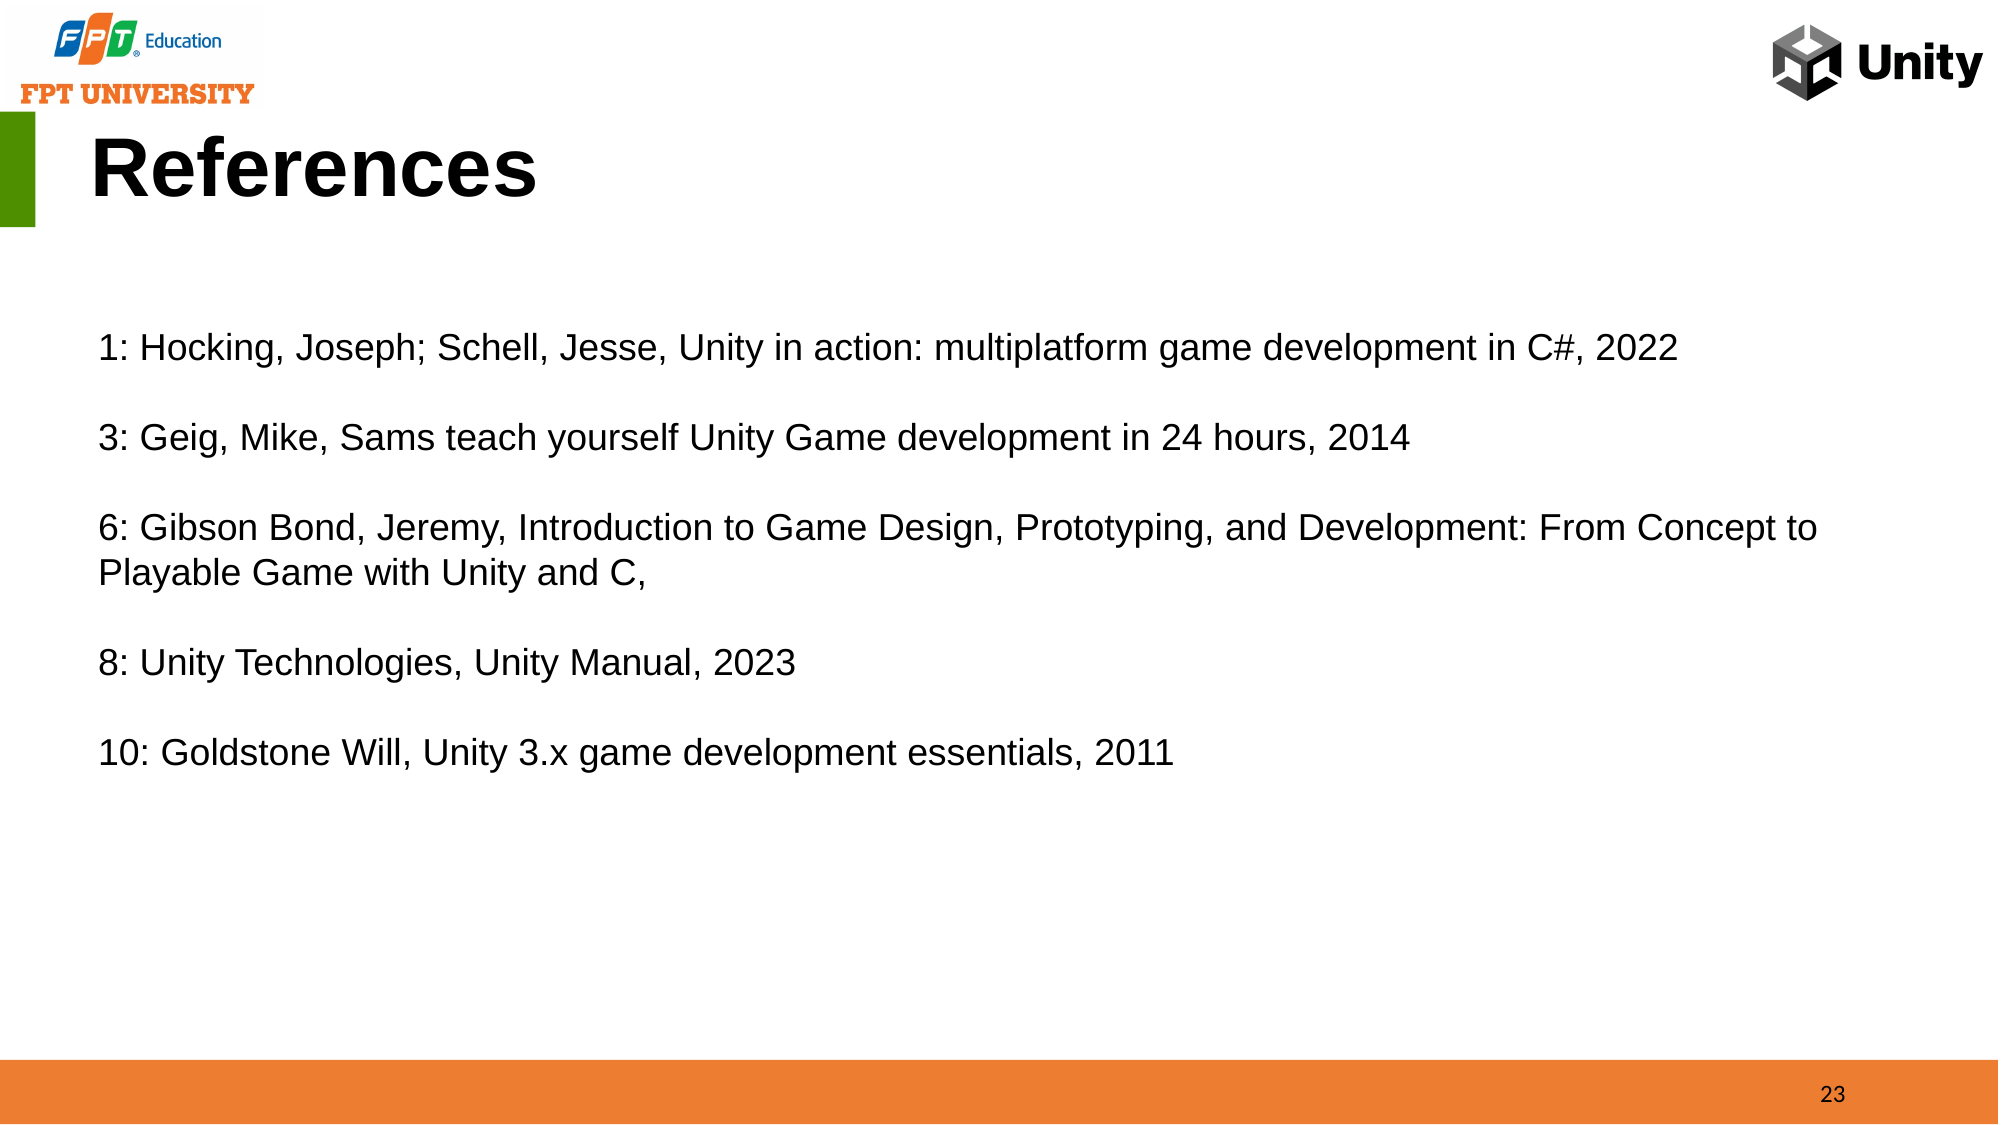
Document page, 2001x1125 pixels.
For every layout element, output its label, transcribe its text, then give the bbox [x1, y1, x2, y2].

slide_number 23 [1412, 1063, 1861, 1122]
picture [4, 4, 263, 109]
text_box 1: Hocking, Joseph; Schell, Jesse, Unity in action: multiplatform game development in C#, 2022 3: Geig, Mike, Sams teach yourself Unity Game development in 24 hours, 2014 6: Gibson Bond, Jeremy, Introduction to Game Design, Prototyping, and Development: From Concept to Playable Game with Unity and C, 8: Unity Technologies, Unity Manual, 2023 10: Goldstone Will, Unity 3.x game development essentials, 2011 [83, 315, 1949, 749]
text_box References [37, 111, 1976, 228]
text_box [31, 238, 1808, 966]
picture [1765, 0, 1992, 126]
